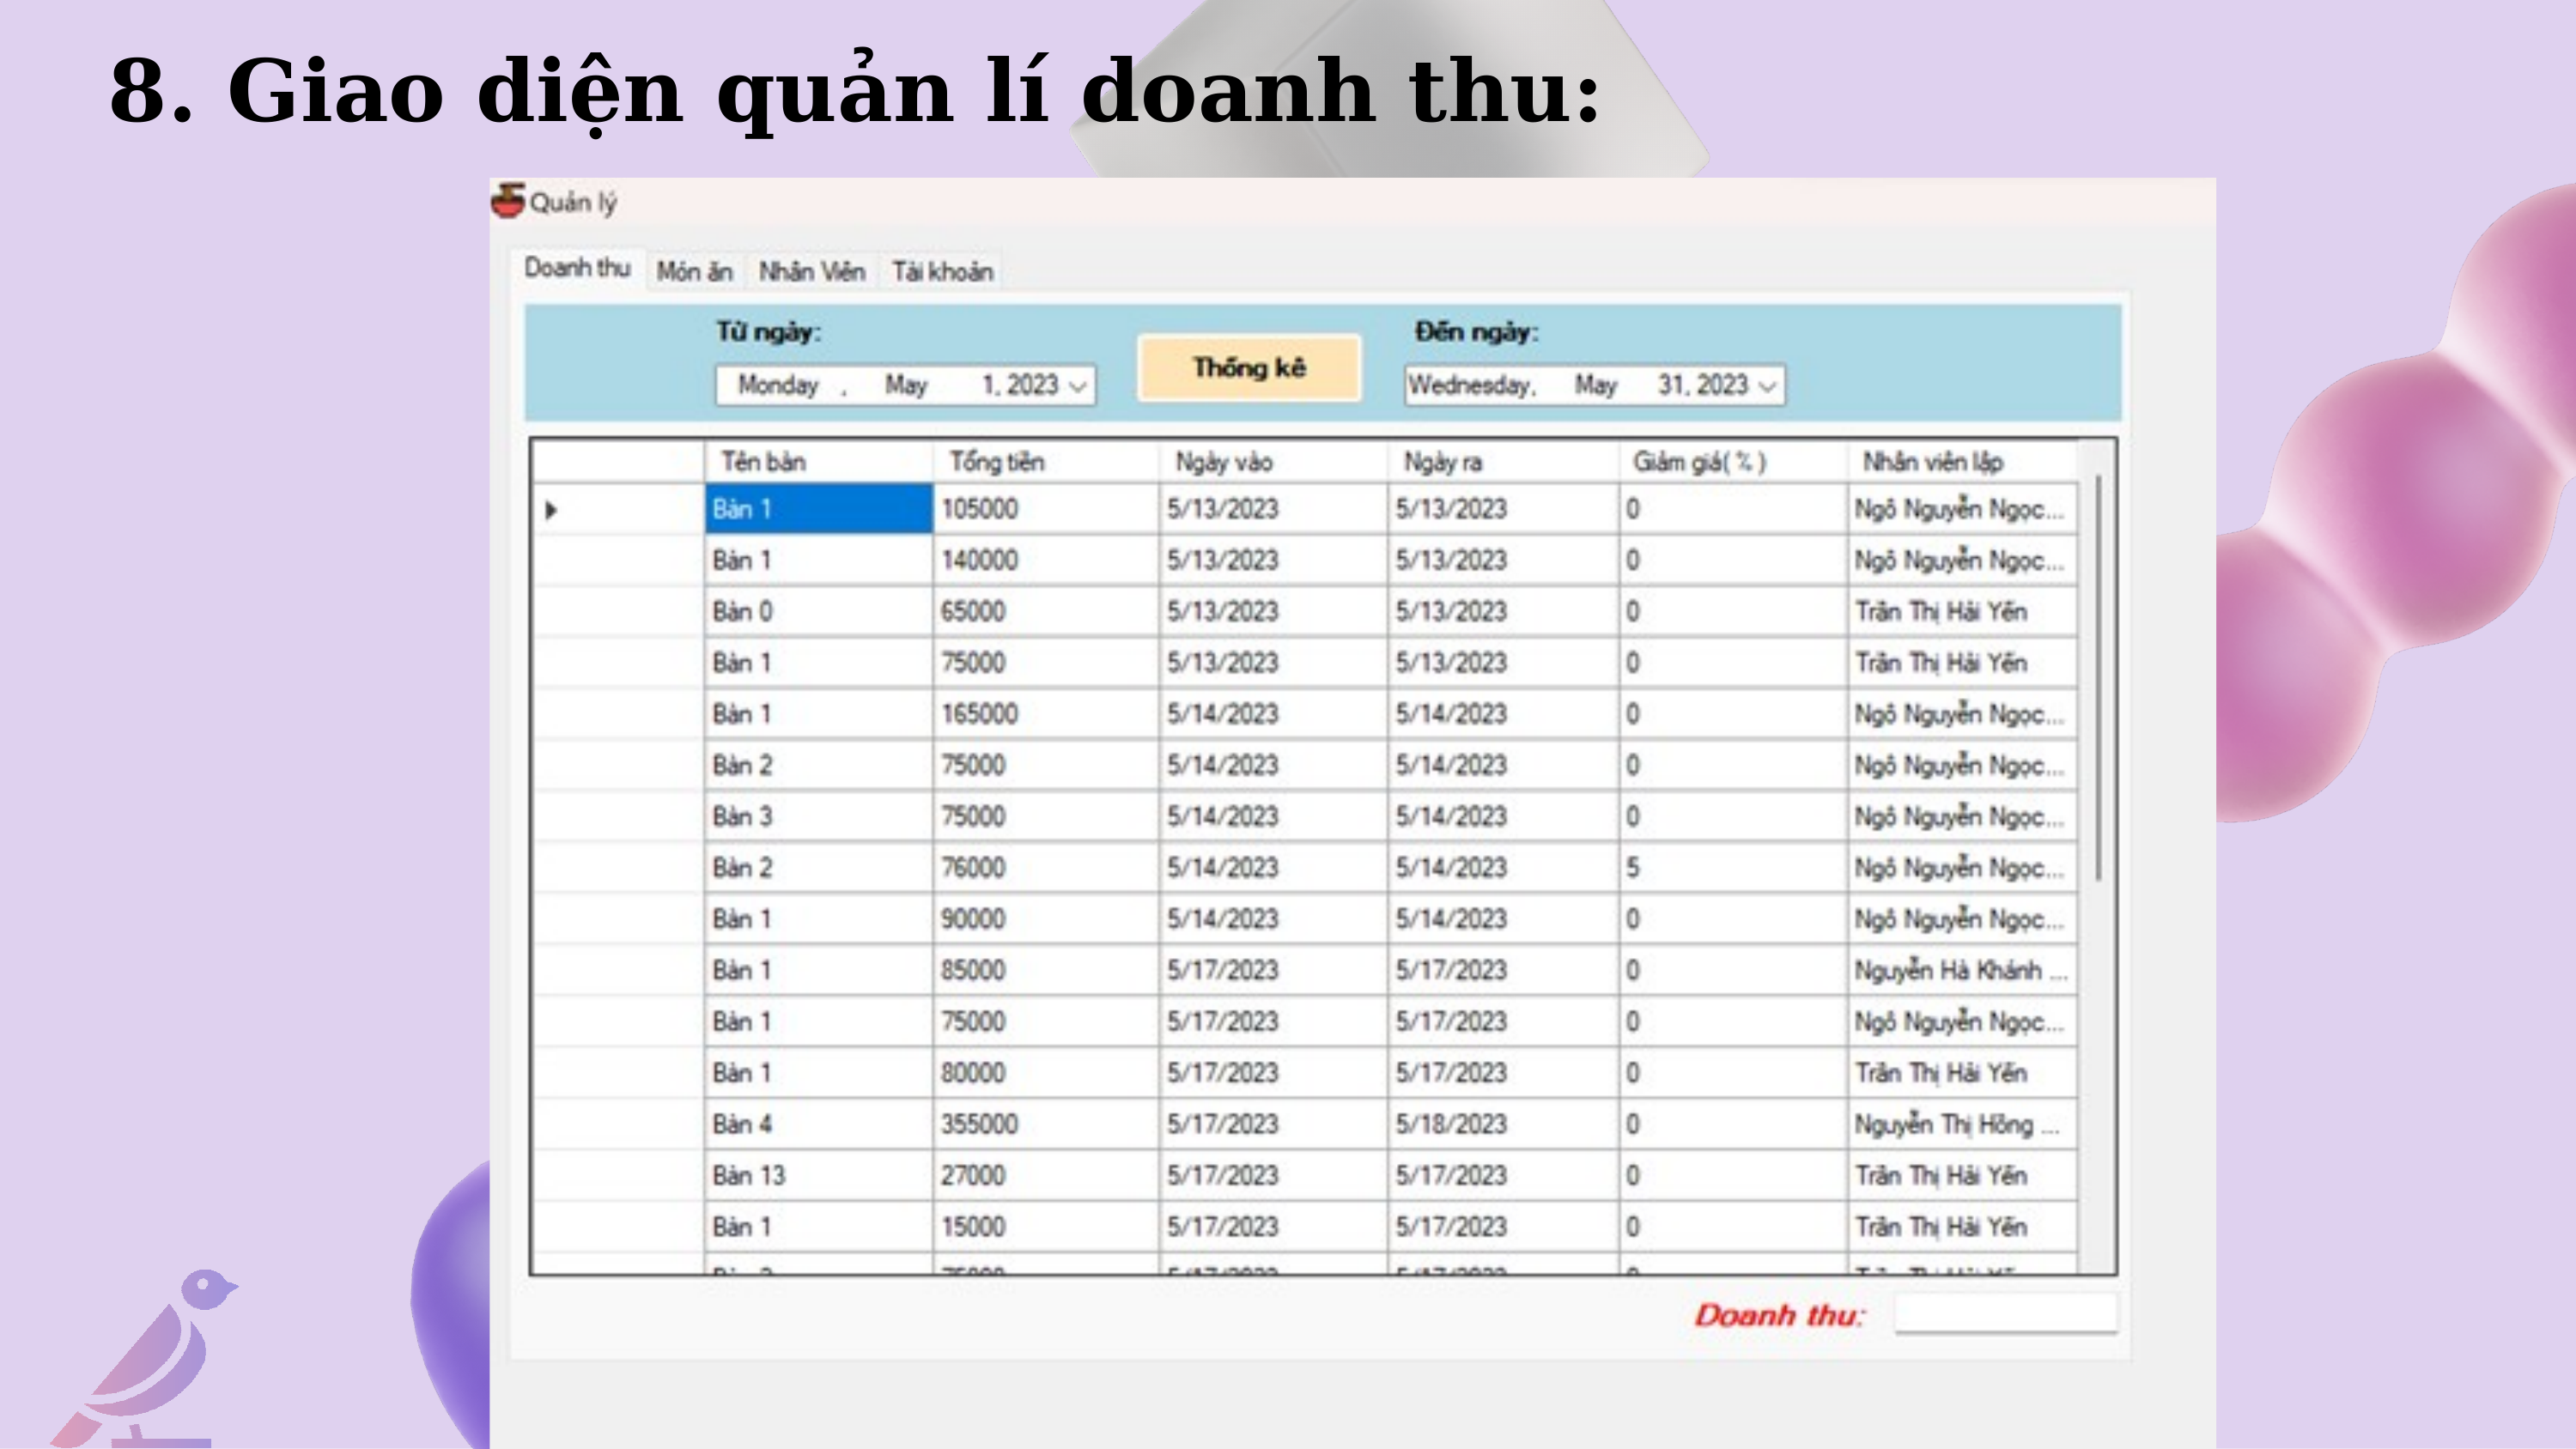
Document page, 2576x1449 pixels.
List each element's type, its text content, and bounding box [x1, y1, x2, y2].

text_box [2217, 178, 2576, 823]
text_box [50, 1270, 240, 1448]
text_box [351, 177, 2217, 1449]
text_box [1031, 0, 1755, 176]
title 8. Giao diện quản lí doanh thu: [106, 33, 1607, 278]
